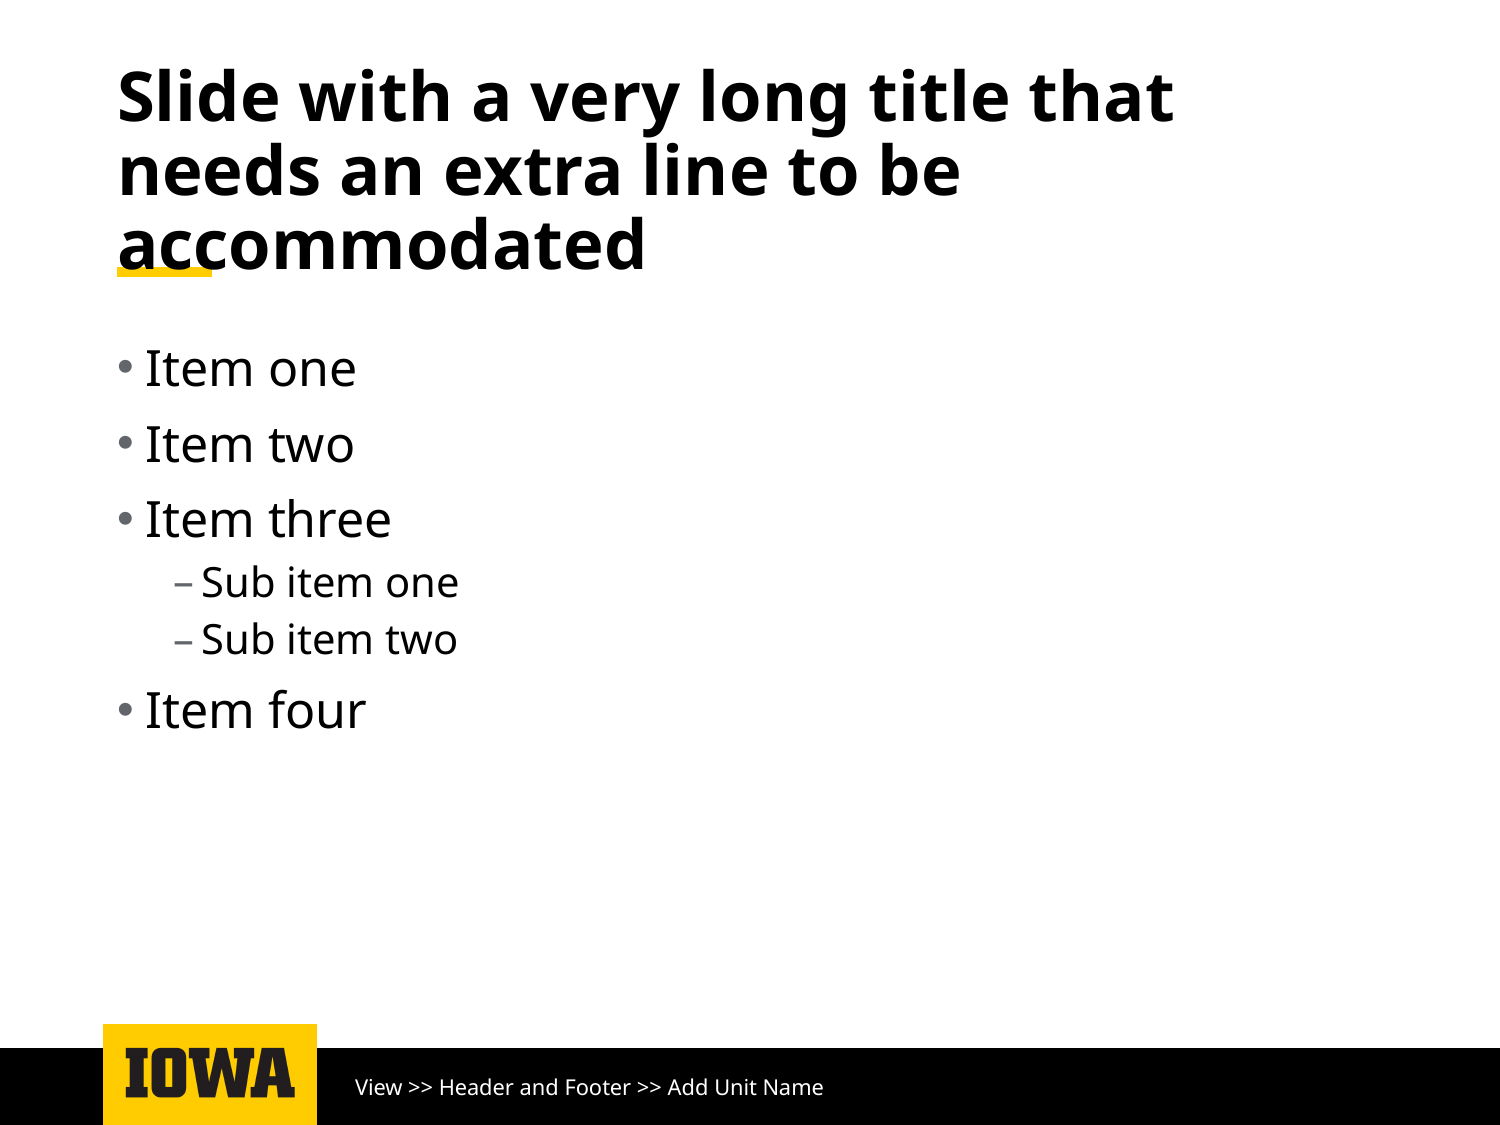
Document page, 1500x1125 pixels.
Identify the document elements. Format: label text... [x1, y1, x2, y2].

list Item one Item two Item three Sub item one Sub item two Item four [117, 336, 1383, 975]
picture [103, 1024, 317, 1125]
footer View >> Header and Footer >> Add Unit Name [340, 1056, 1409, 1117]
title Slide with a very long title that needs an extra line to be accommodated [117, 63, 1383, 283]
